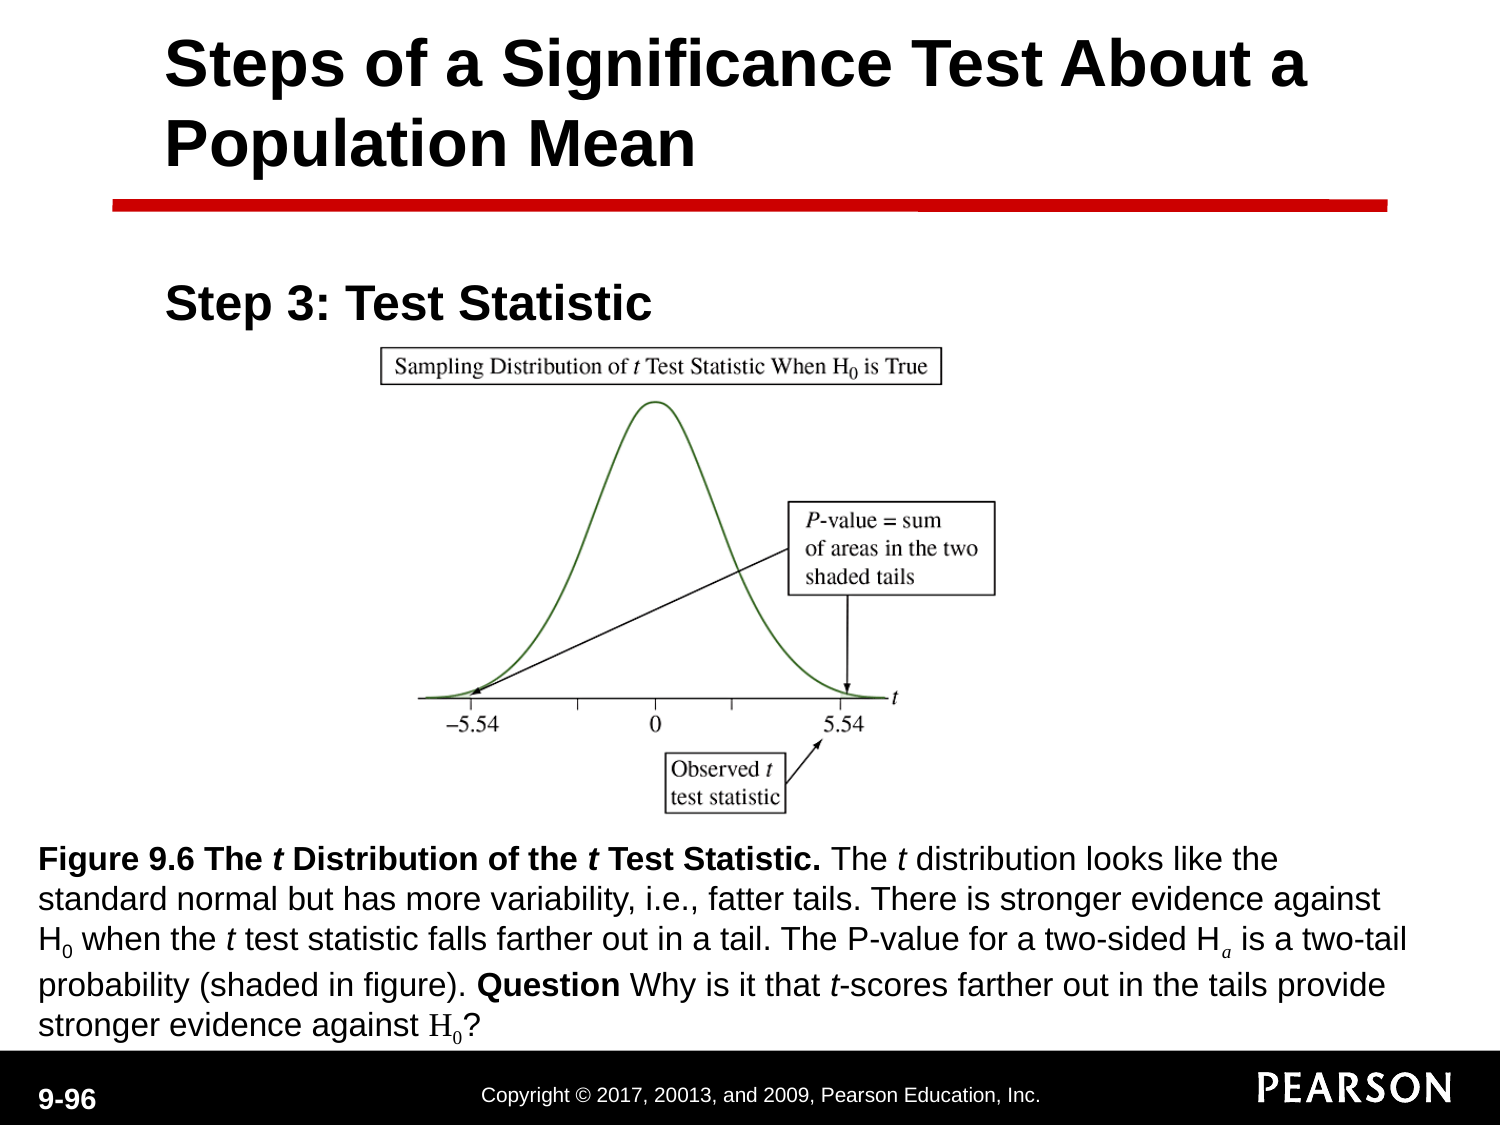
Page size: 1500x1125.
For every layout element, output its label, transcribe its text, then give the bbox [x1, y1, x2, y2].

text_box Figure 9.6 The t Distribution of the t Test Statistic. The t distribution looks like the standard normal but has more variability, i.e., fatter tails. There is stronger evidence against H0 when the t test statistic falls farther out in a tail. The P-value for a two-sided Ha is a two-tail probability (shaded in figure). Question Why is it that t-scores farther out in the tails provide stronger evidence against H0? [23, 830, 1476, 1056]
list Step 3: Test Statistic [150, 262, 1425, 830]
picture [354, 323, 1018, 821]
text_box Steps of a Significance Test About a Population Mean [150, 19, 1450, 188]
